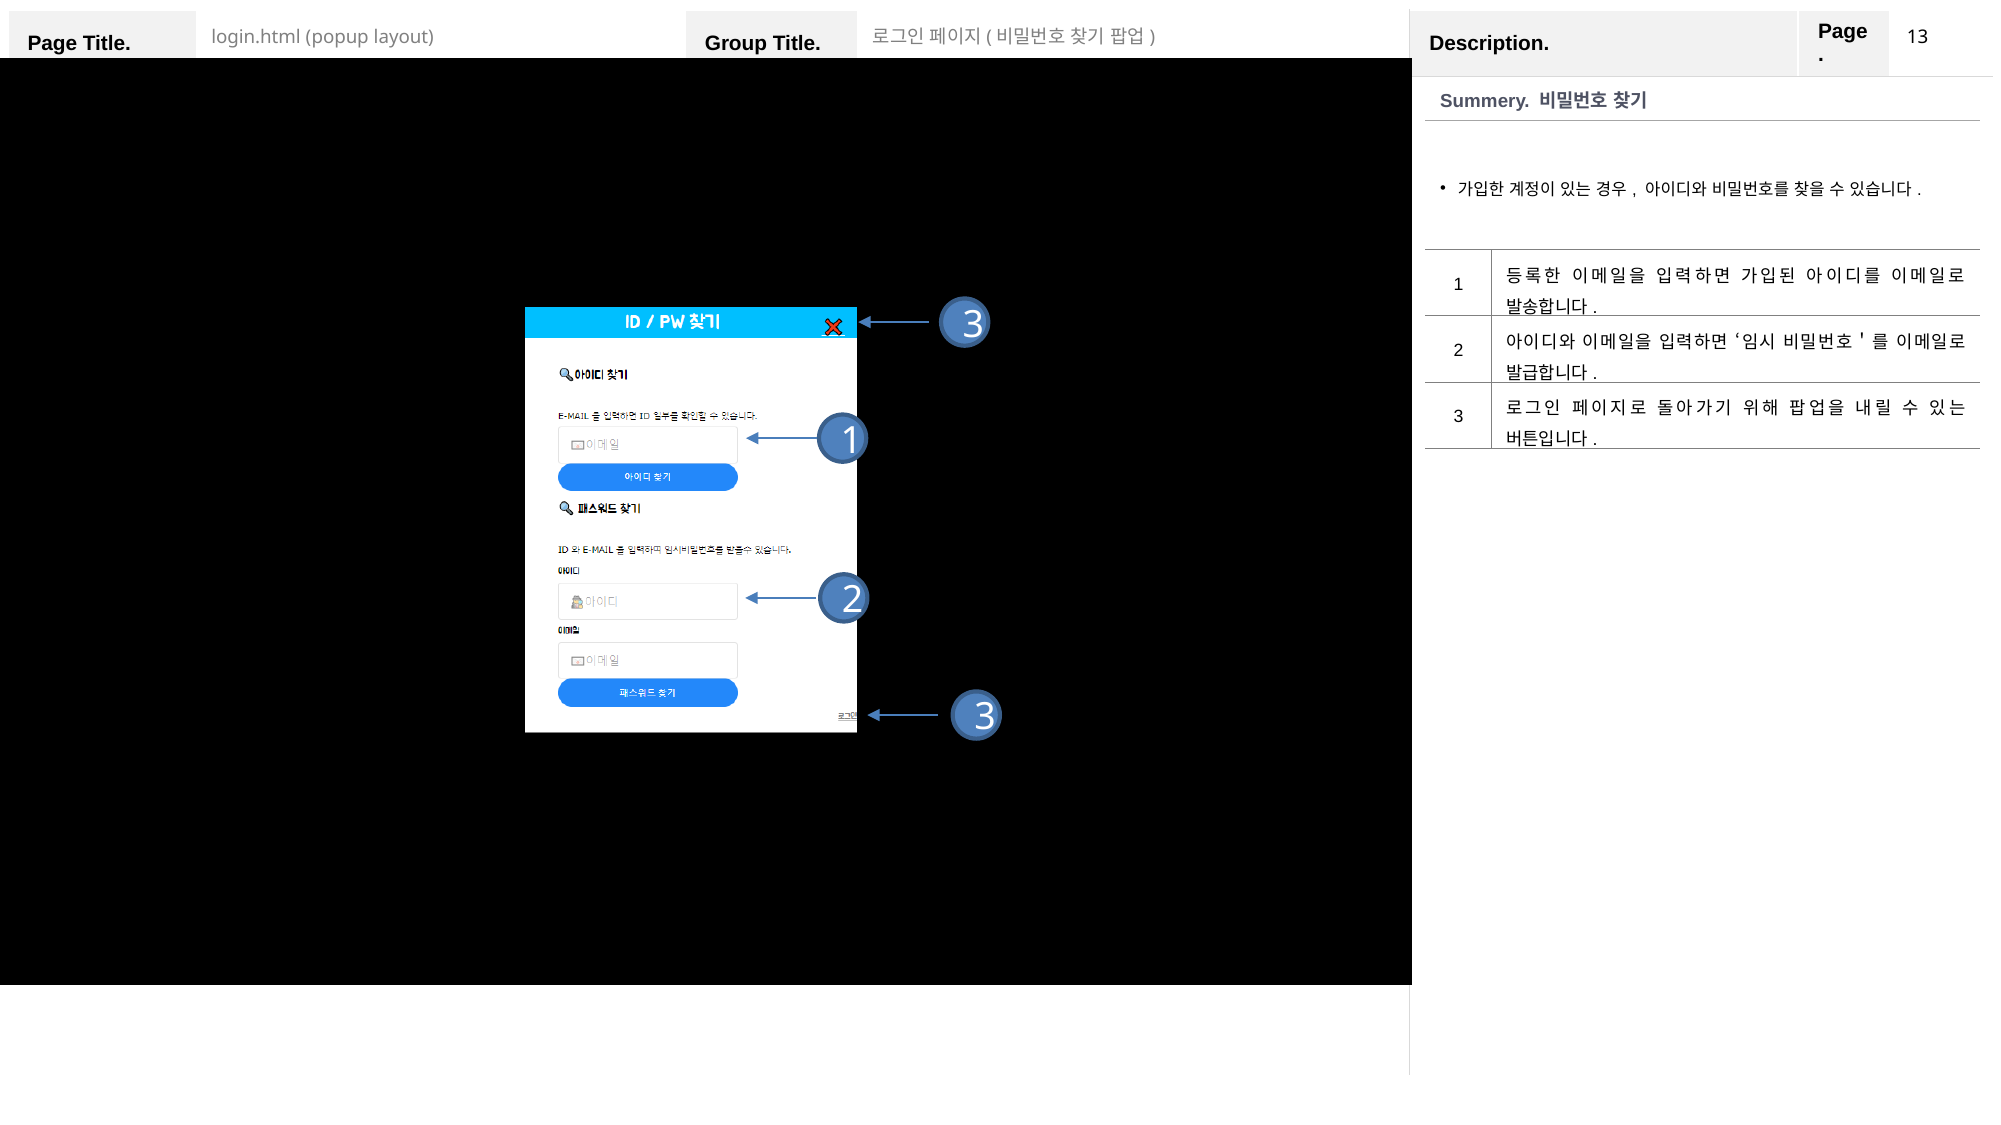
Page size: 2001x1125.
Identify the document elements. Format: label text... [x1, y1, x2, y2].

table_cell 로그인 페이지로 돌아가기 위해 팝업을 내릴 수 있는 버튼입니다. [1492, 383, 1980, 448]
table_cell 가입한 계정이 있는 경우, 아이디와 비밀번호를 찾을 수 있습니다. [1425, 121, 1980, 249]
list login.html (popup layout) [196, 18, 684, 55]
text_box 13 [1892, 17, 2000, 58]
table_cell 아이디와 이메일을 입력하면 ‘임시 비밀번호＇를 이메일로 발급합니다. [1492, 316, 1980, 382]
picture [0, 58, 1413, 986]
table_cell 2 [1425, 316, 1491, 382]
table_cell 1 [1425, 250, 1491, 315]
table_cell 3 [1425, 383, 1491, 448]
list 로그인 페이지(비밀번호 찾기 팝업) [858, 18, 1405, 55]
table_header Summery. 비밀번호 찾기 [1425, 78, 1980, 120]
table_cell 등록한 이메일을 입력하면 가입된 아이디를 이메일로 발송합니다. [1492, 250, 1980, 315]
